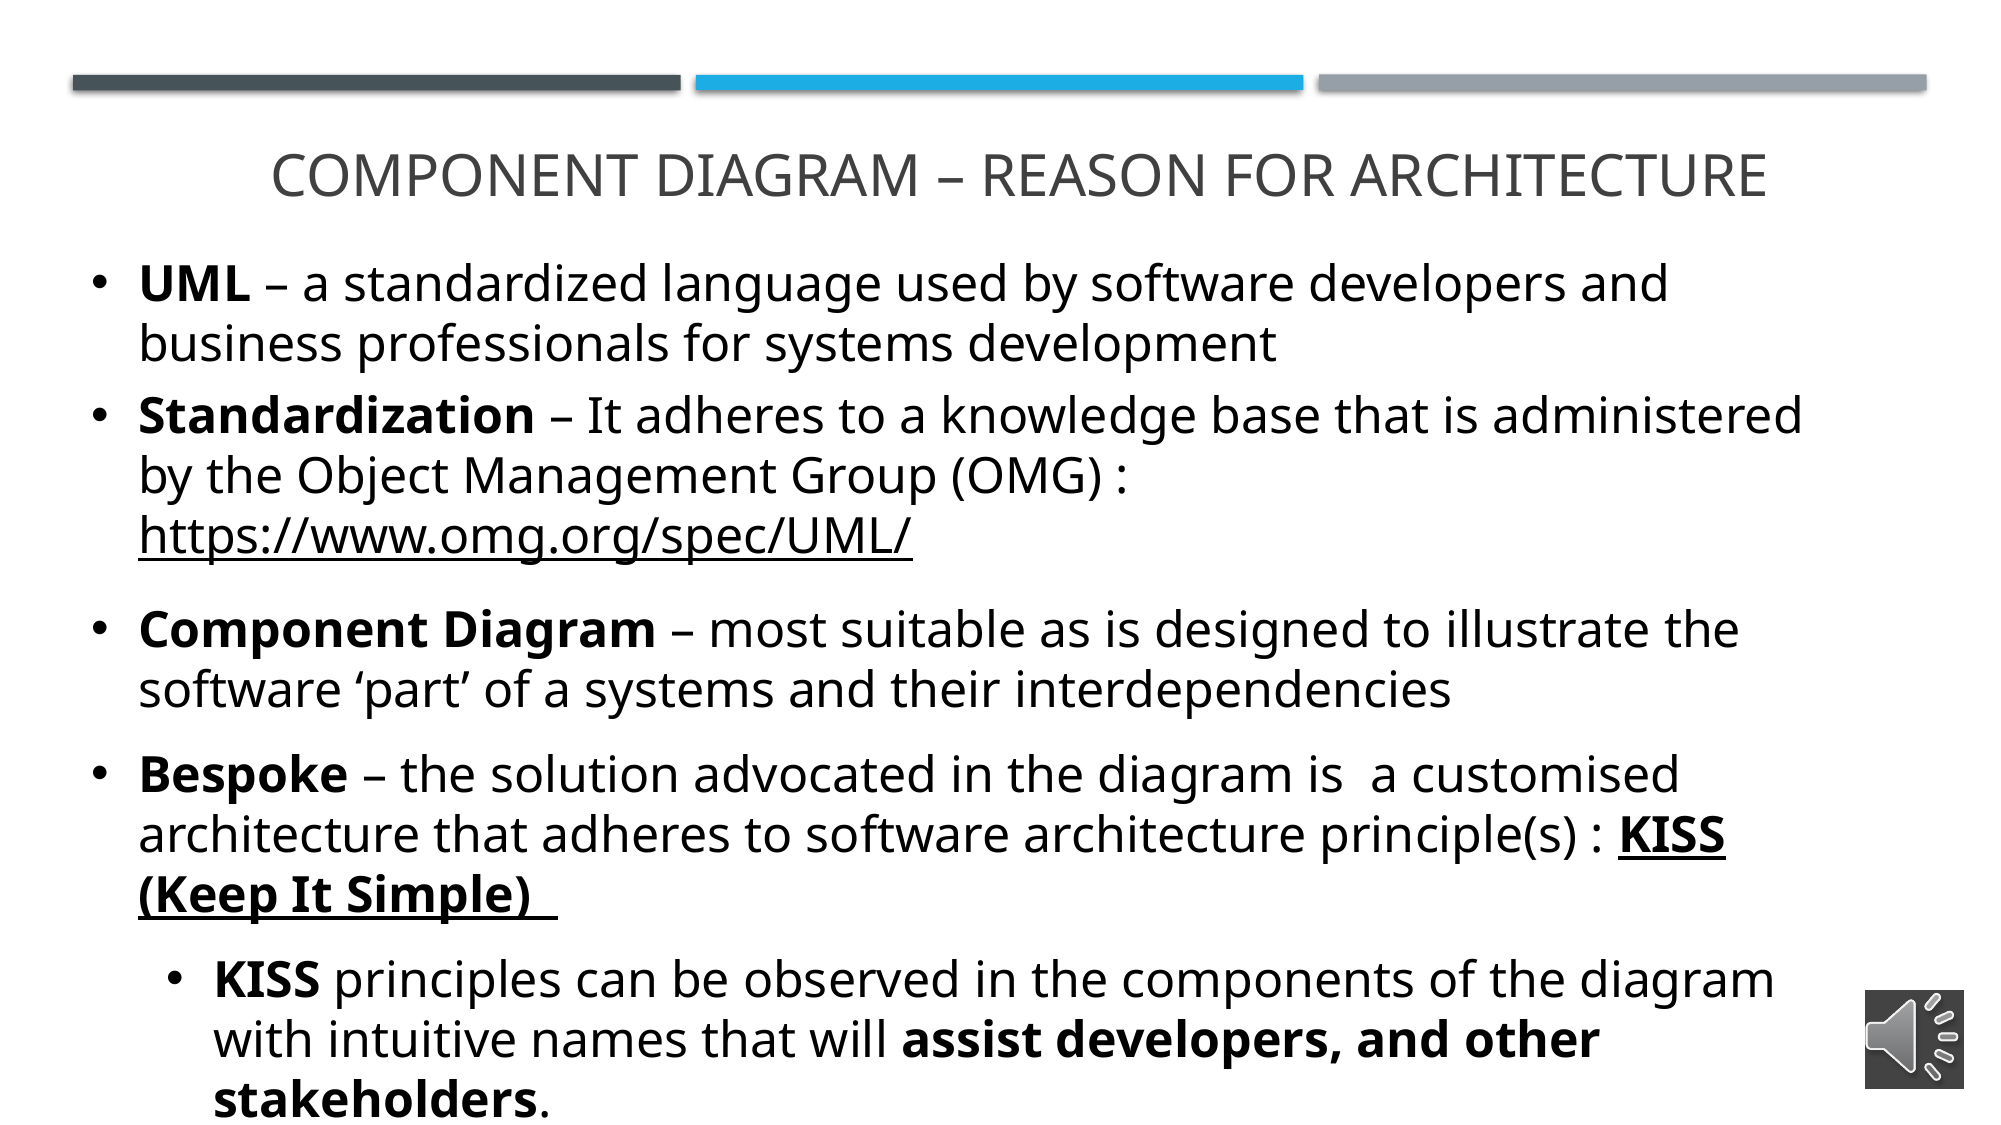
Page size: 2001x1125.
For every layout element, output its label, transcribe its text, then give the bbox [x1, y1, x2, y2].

picture [1864, 989, 1966, 1091]
title Component Diagram – Reason for Architecture [115, 13, 1925, 216]
text_box UML – a standardized language used by software developers and business professionals for systems development Standardization – It adheres to a knowledge base that is administered by the Object Management Group (OMG) : https://www.omg.org/spec/UML/ Component Diagram – most suitable as is designed to illustrate the software ‘part’ of a systems and their interdependencies Bespoke – the solution advocated in the diagram is a customised architecture that adheres to software architecture principle(s) : KISS (Keep It Simple) KISS principles can be observed in the components of the diagram with intuitive names that will assist developers, and other stakeholders. [76, 244, 1886, 1125]
